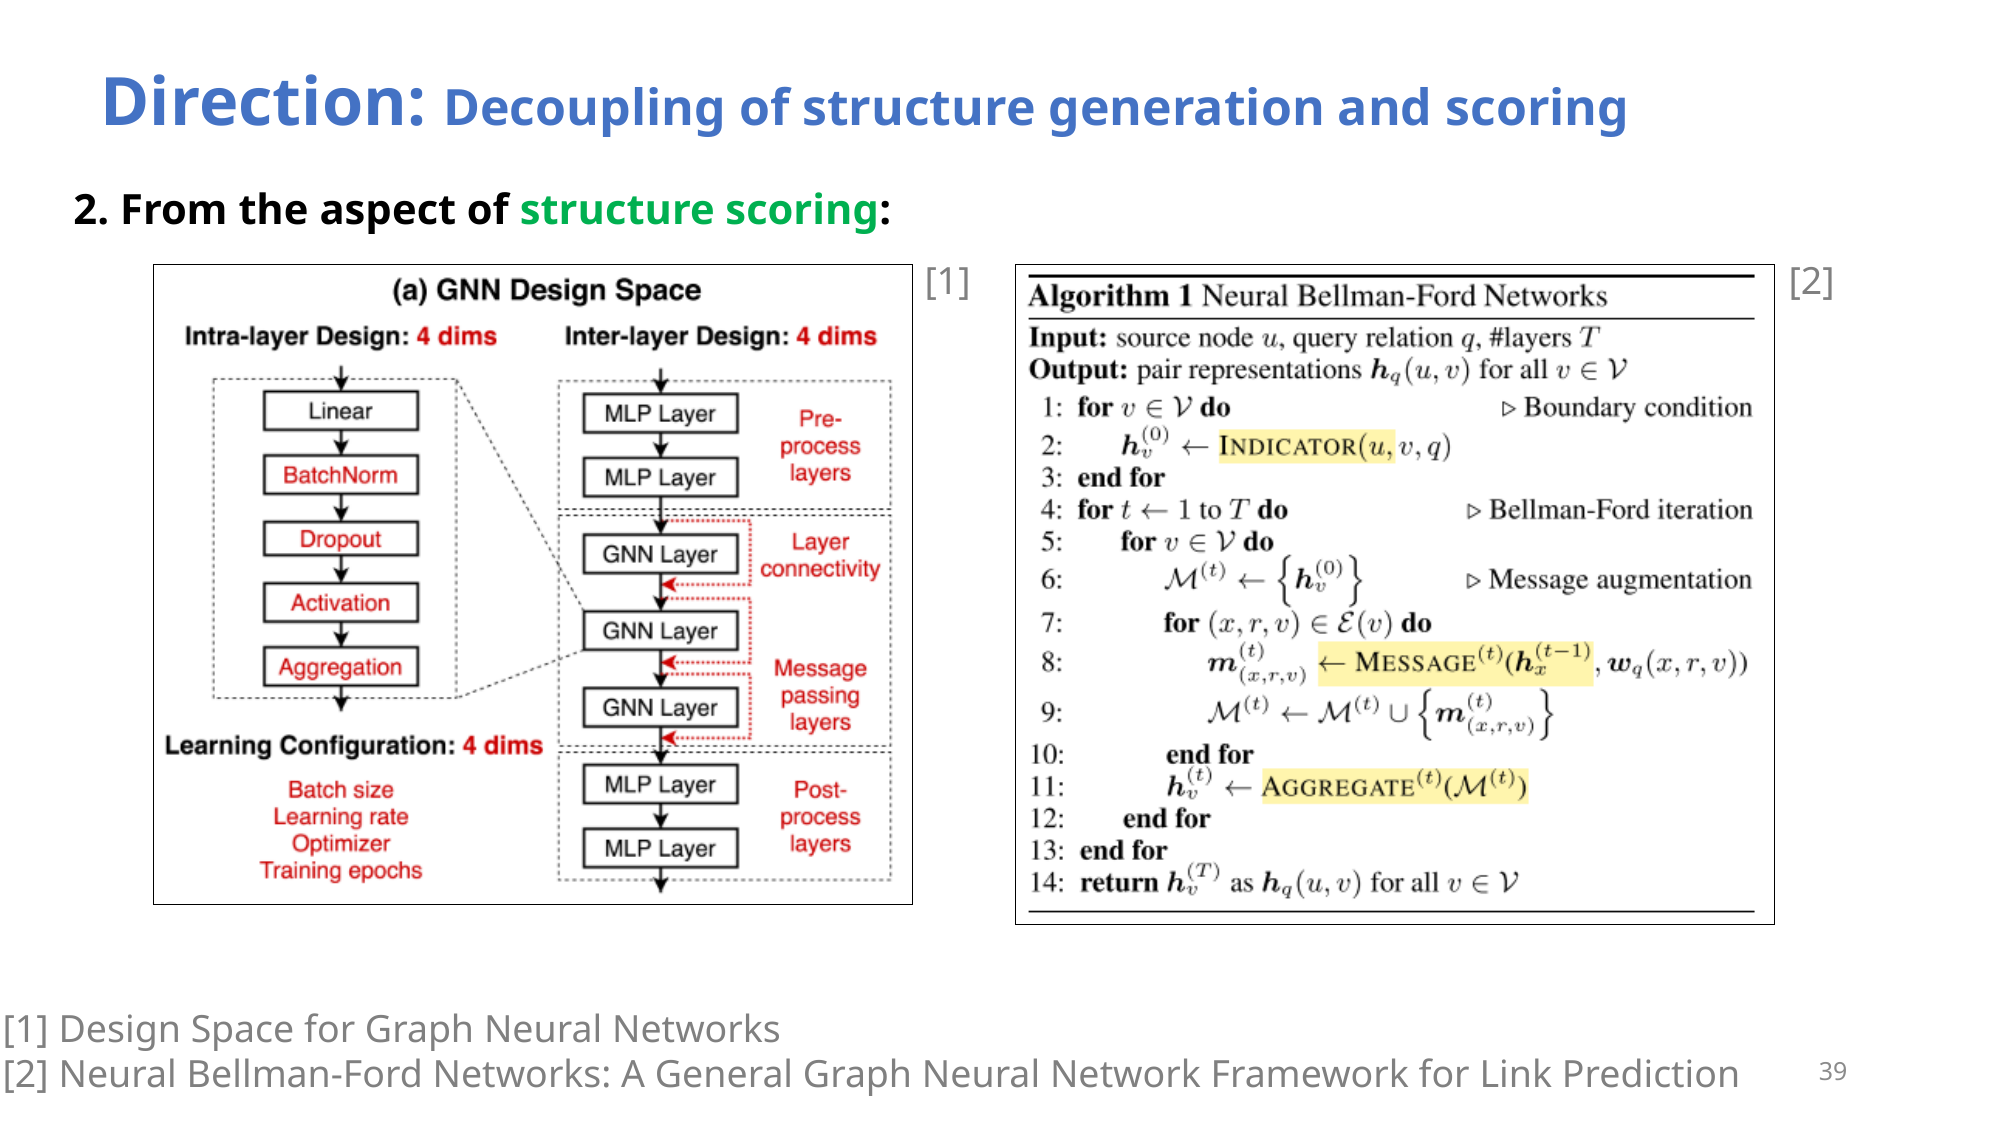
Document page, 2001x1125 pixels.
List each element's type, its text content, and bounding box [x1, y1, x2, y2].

text_box 2. From the aspect of structure scoring: [58, 175, 907, 241]
picture [1015, 264, 1775, 925]
text_box [2] [1773, 250, 1850, 310]
slide_number 39 [1412, 1042, 1863, 1103]
picture [152, 264, 913, 905]
text_box [1] Design Space for Graph Neural Networks [2] Neural Bellman-Ford Networks: A General Graph Neural Network Framework for Link Prediction [0, 997, 1758, 1103]
text_box [1] [909, 250, 986, 310]
text_box Direction: Decoupling of structure generation and scoring [85, 0, 2000, 208]
